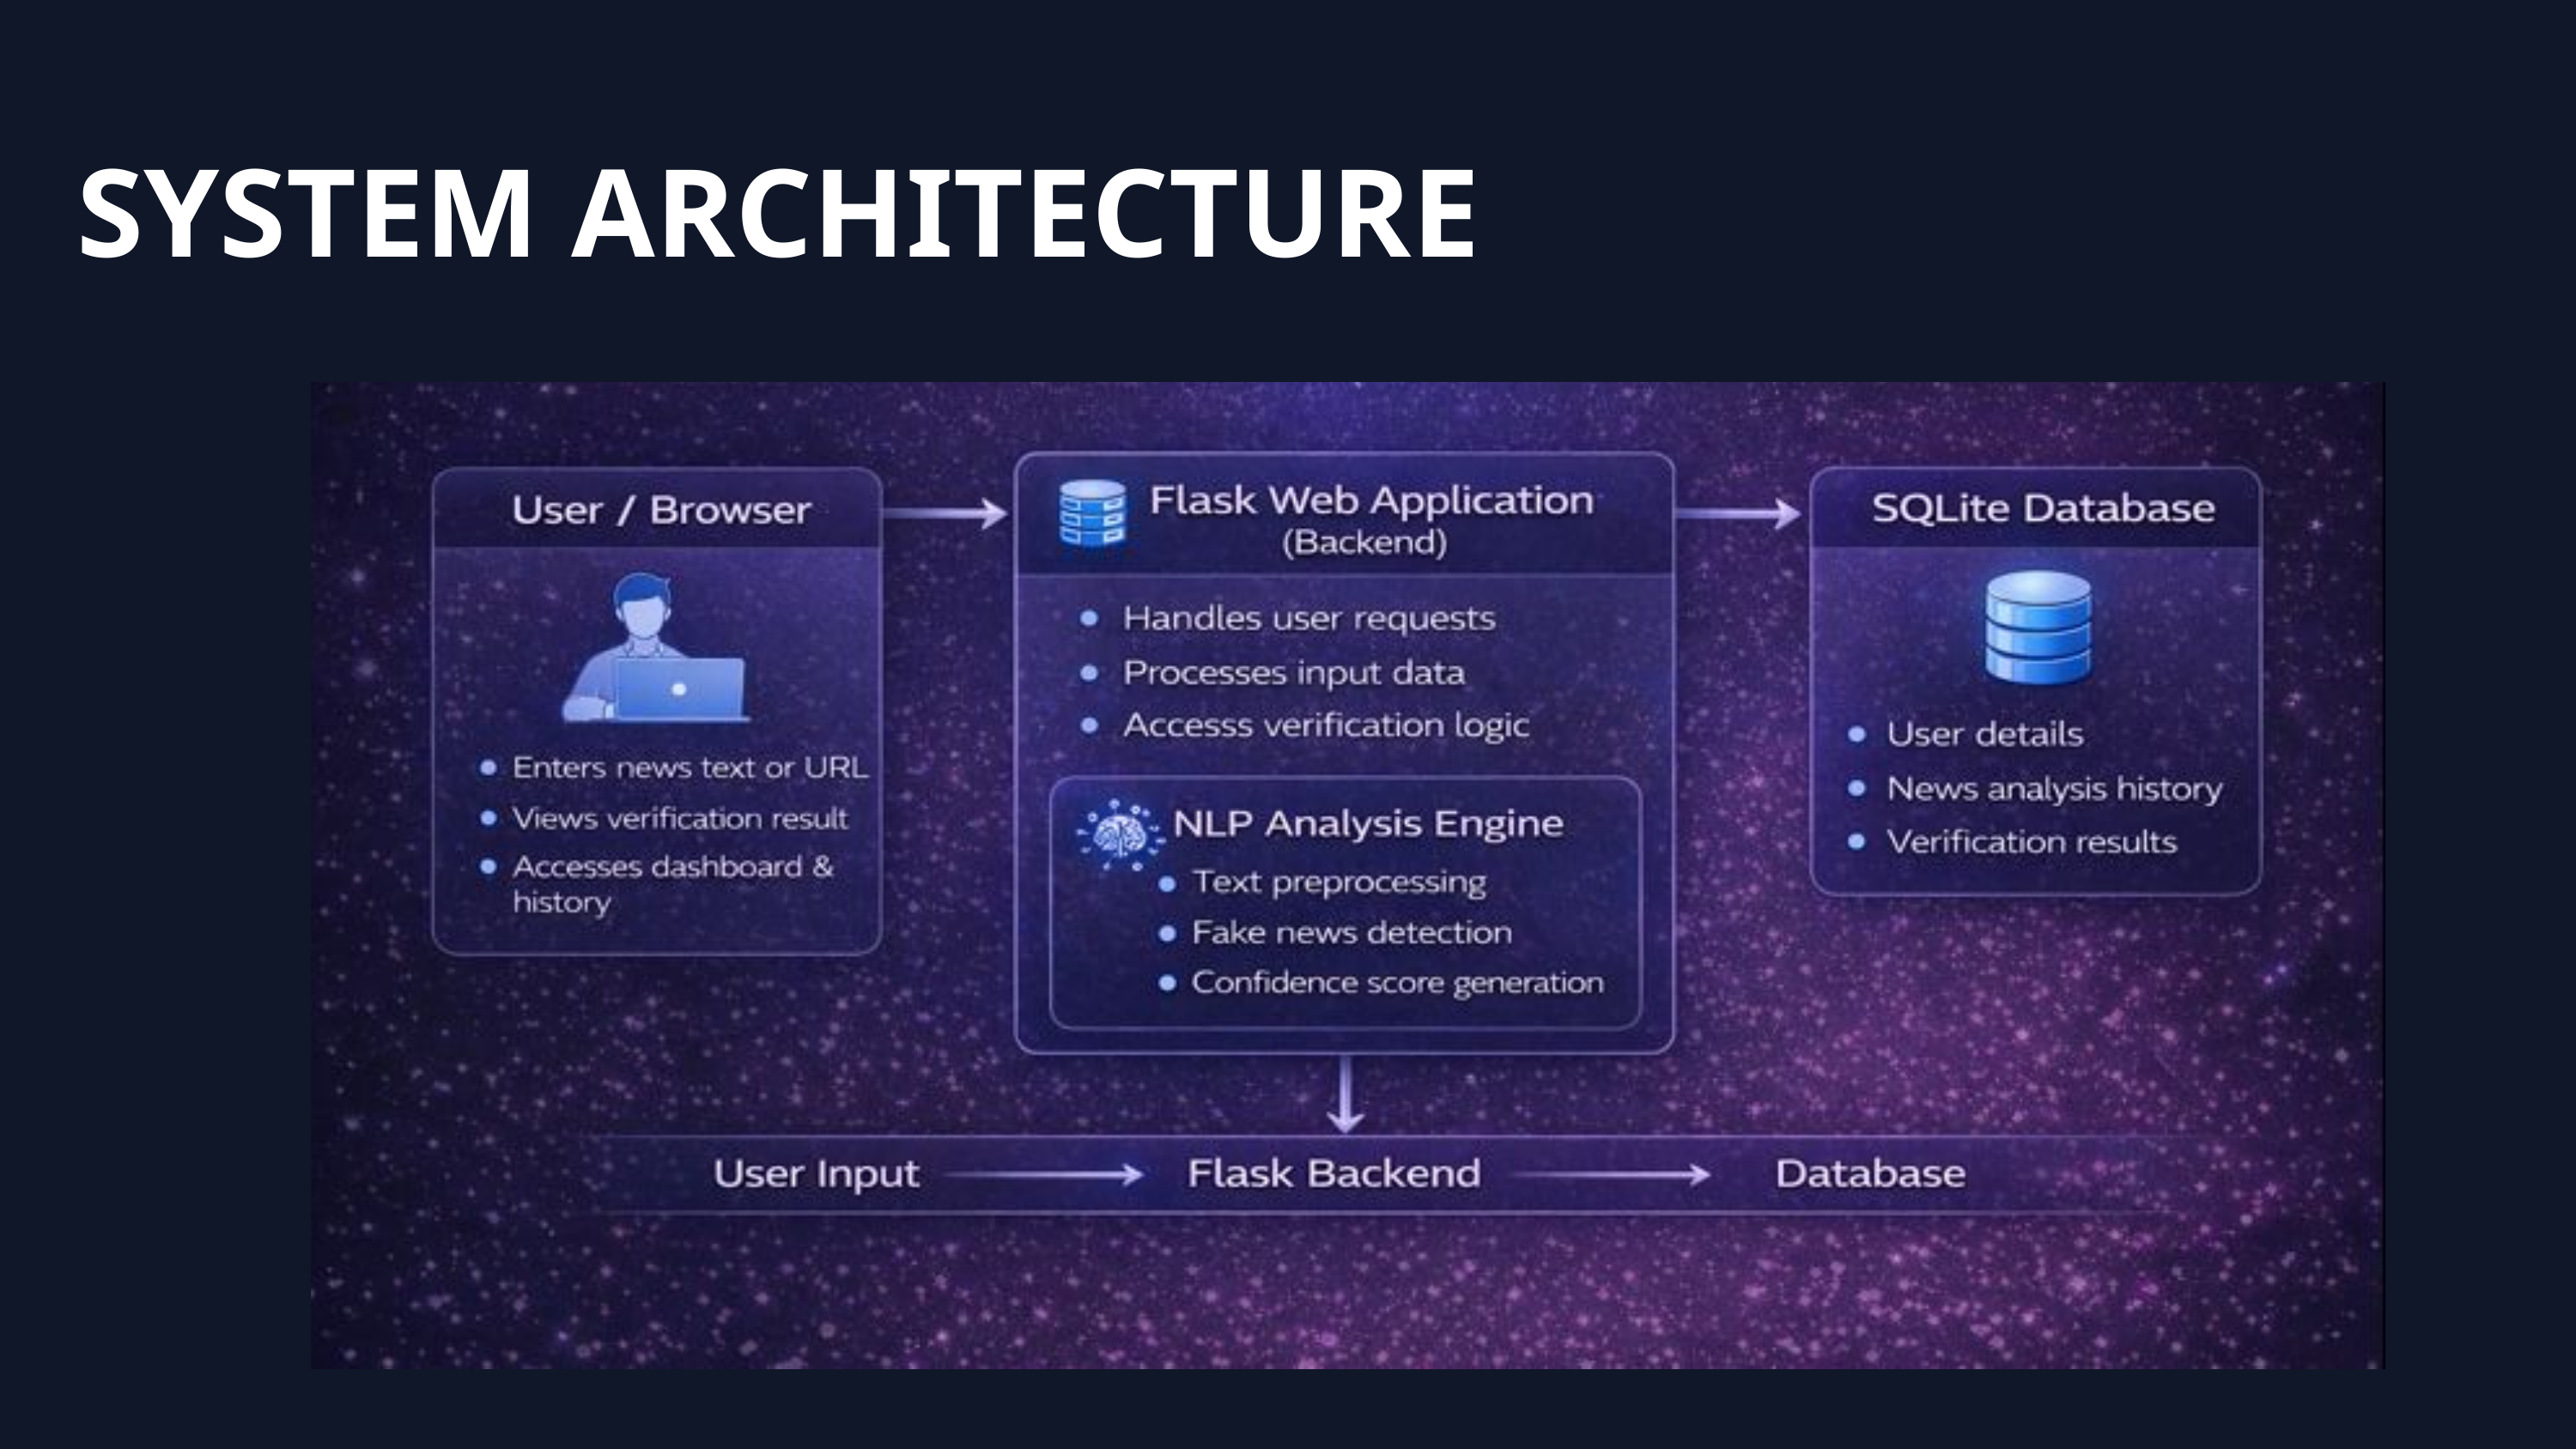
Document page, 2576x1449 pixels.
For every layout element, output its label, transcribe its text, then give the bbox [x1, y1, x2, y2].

text_box SYSTEM ARCHITECTURE [0, 111, 1848, 282]
text_box [311, 382, 2386, 1369]
